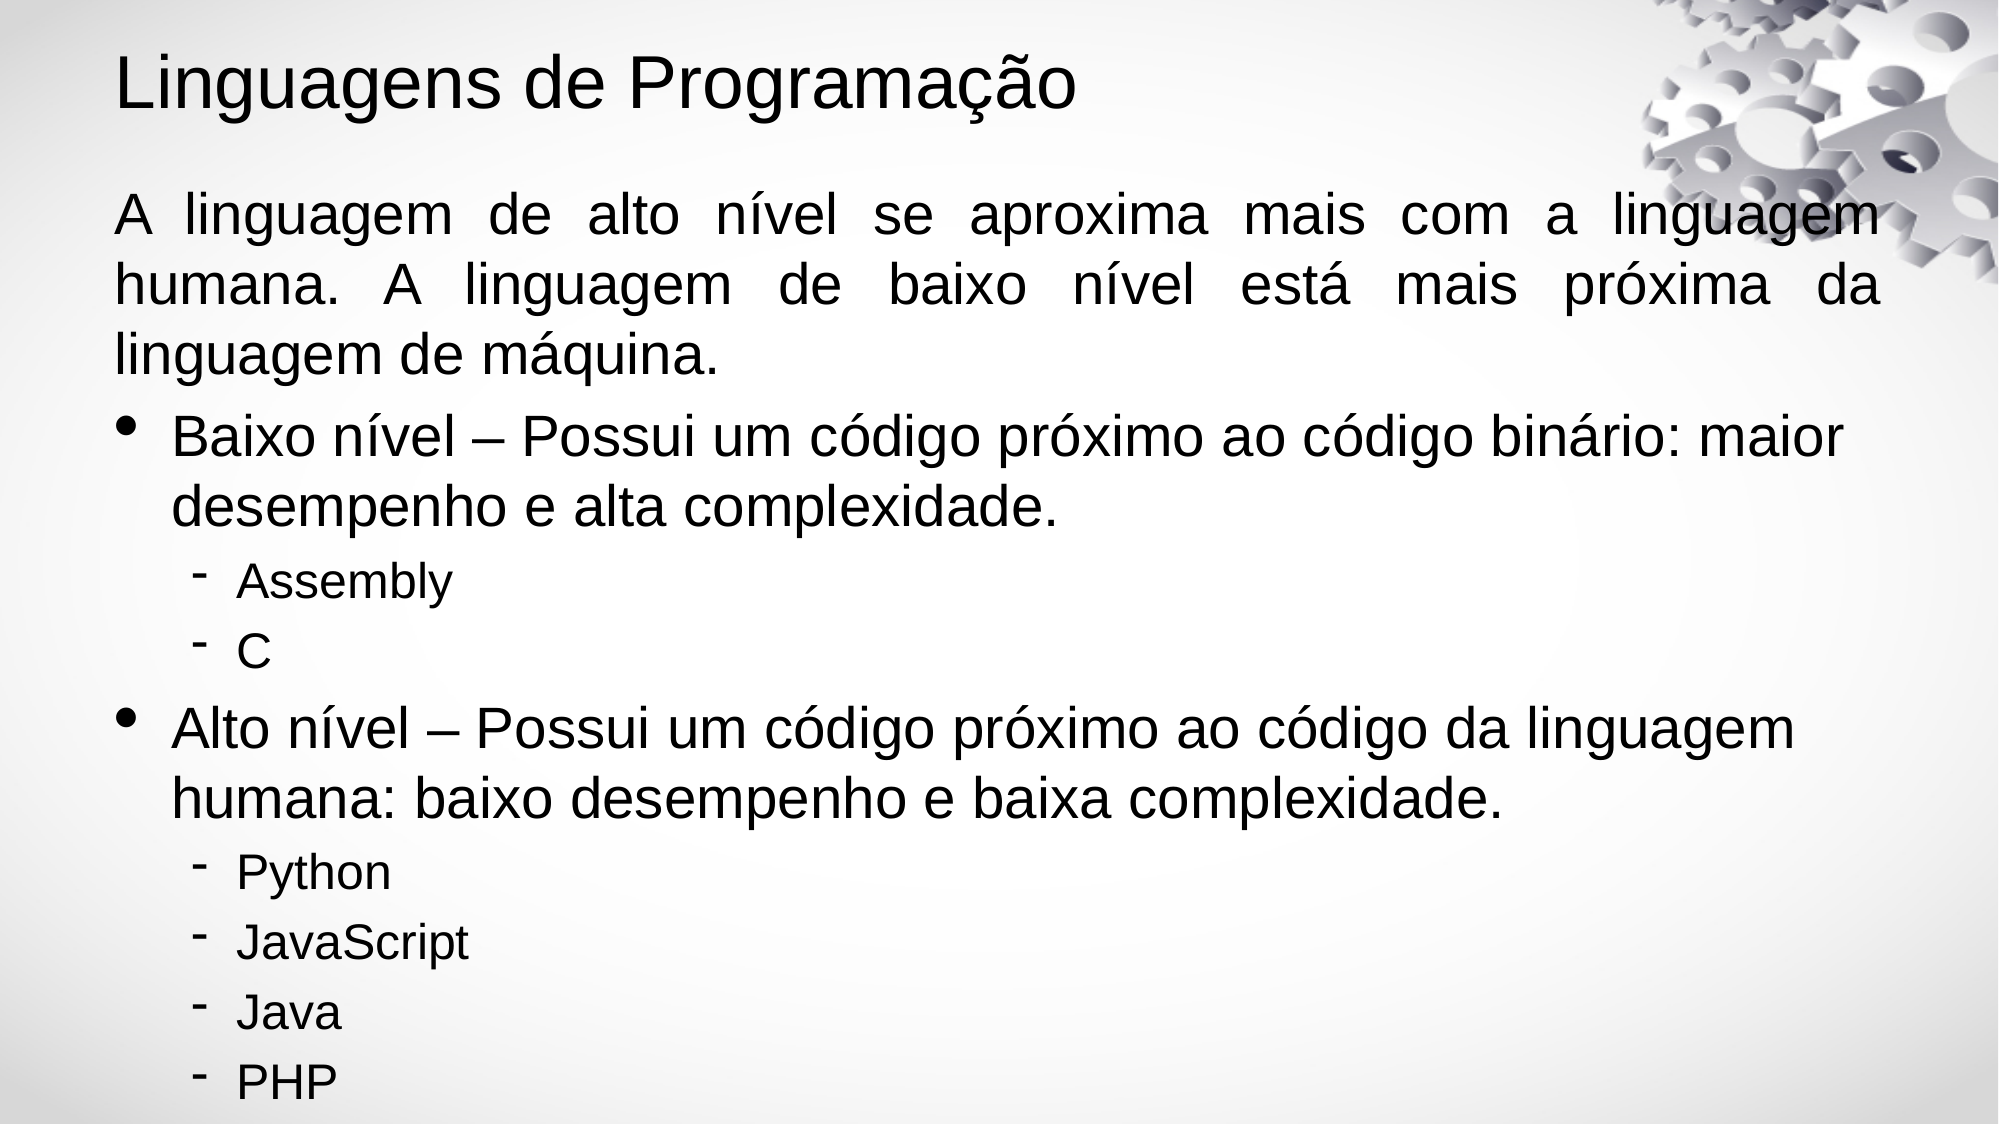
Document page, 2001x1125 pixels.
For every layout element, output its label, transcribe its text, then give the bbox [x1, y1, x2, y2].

text_box Linguagens de Programação [99, 31, 1899, 126]
text_box A linguagem de alto nível se aproxima mais com a linguagem humana. A linguagem de baixo nível está mais próxima da linguagem de máquina. Baixo nível – Possui um código próximo ao código binário: maior desempenho e alta complexidade. Assembly C Alto nível – Possui um código próximo ao código da linguagem humana: baixo desempenho e baixa complexidade. Python JavaScript Java PHP [99, 169, 1899, 980]
picture [0, 0, 1999, 1124]
